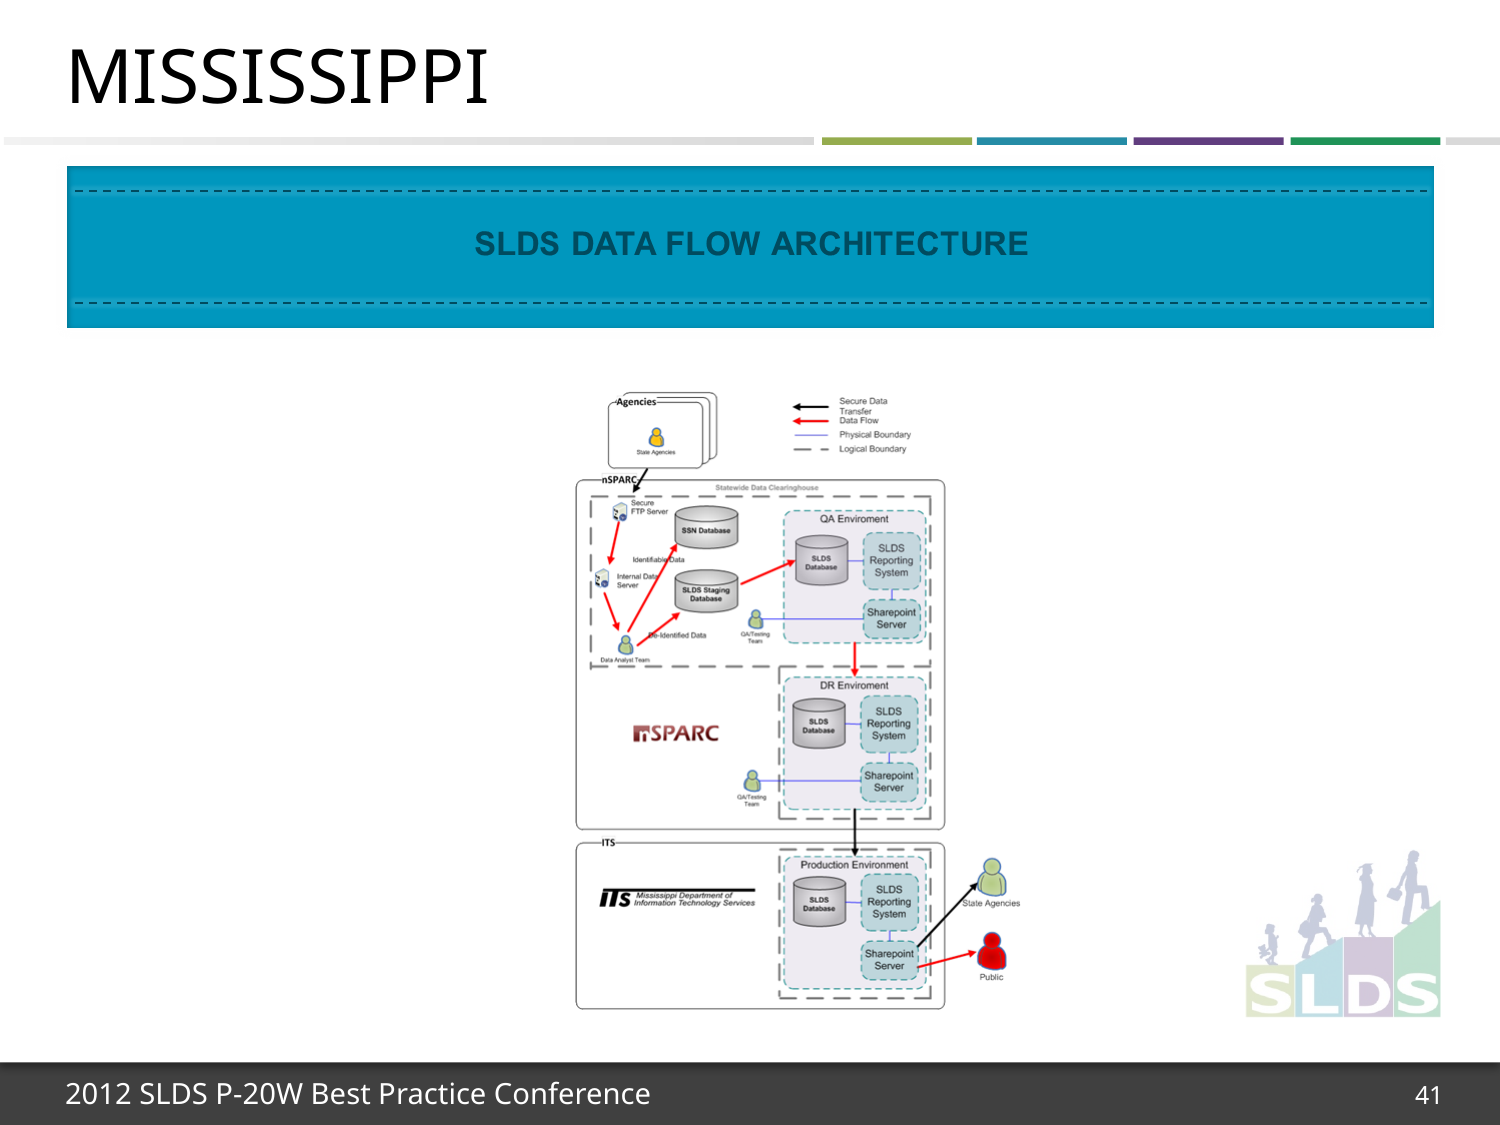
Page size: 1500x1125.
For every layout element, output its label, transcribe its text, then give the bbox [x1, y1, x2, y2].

picture [574, 387, 1027, 1011]
title Mississippi [50, 8, 1450, 138]
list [49, 149, 1451, 345]
slide_number 41 [1108, 1067, 1459, 1125]
